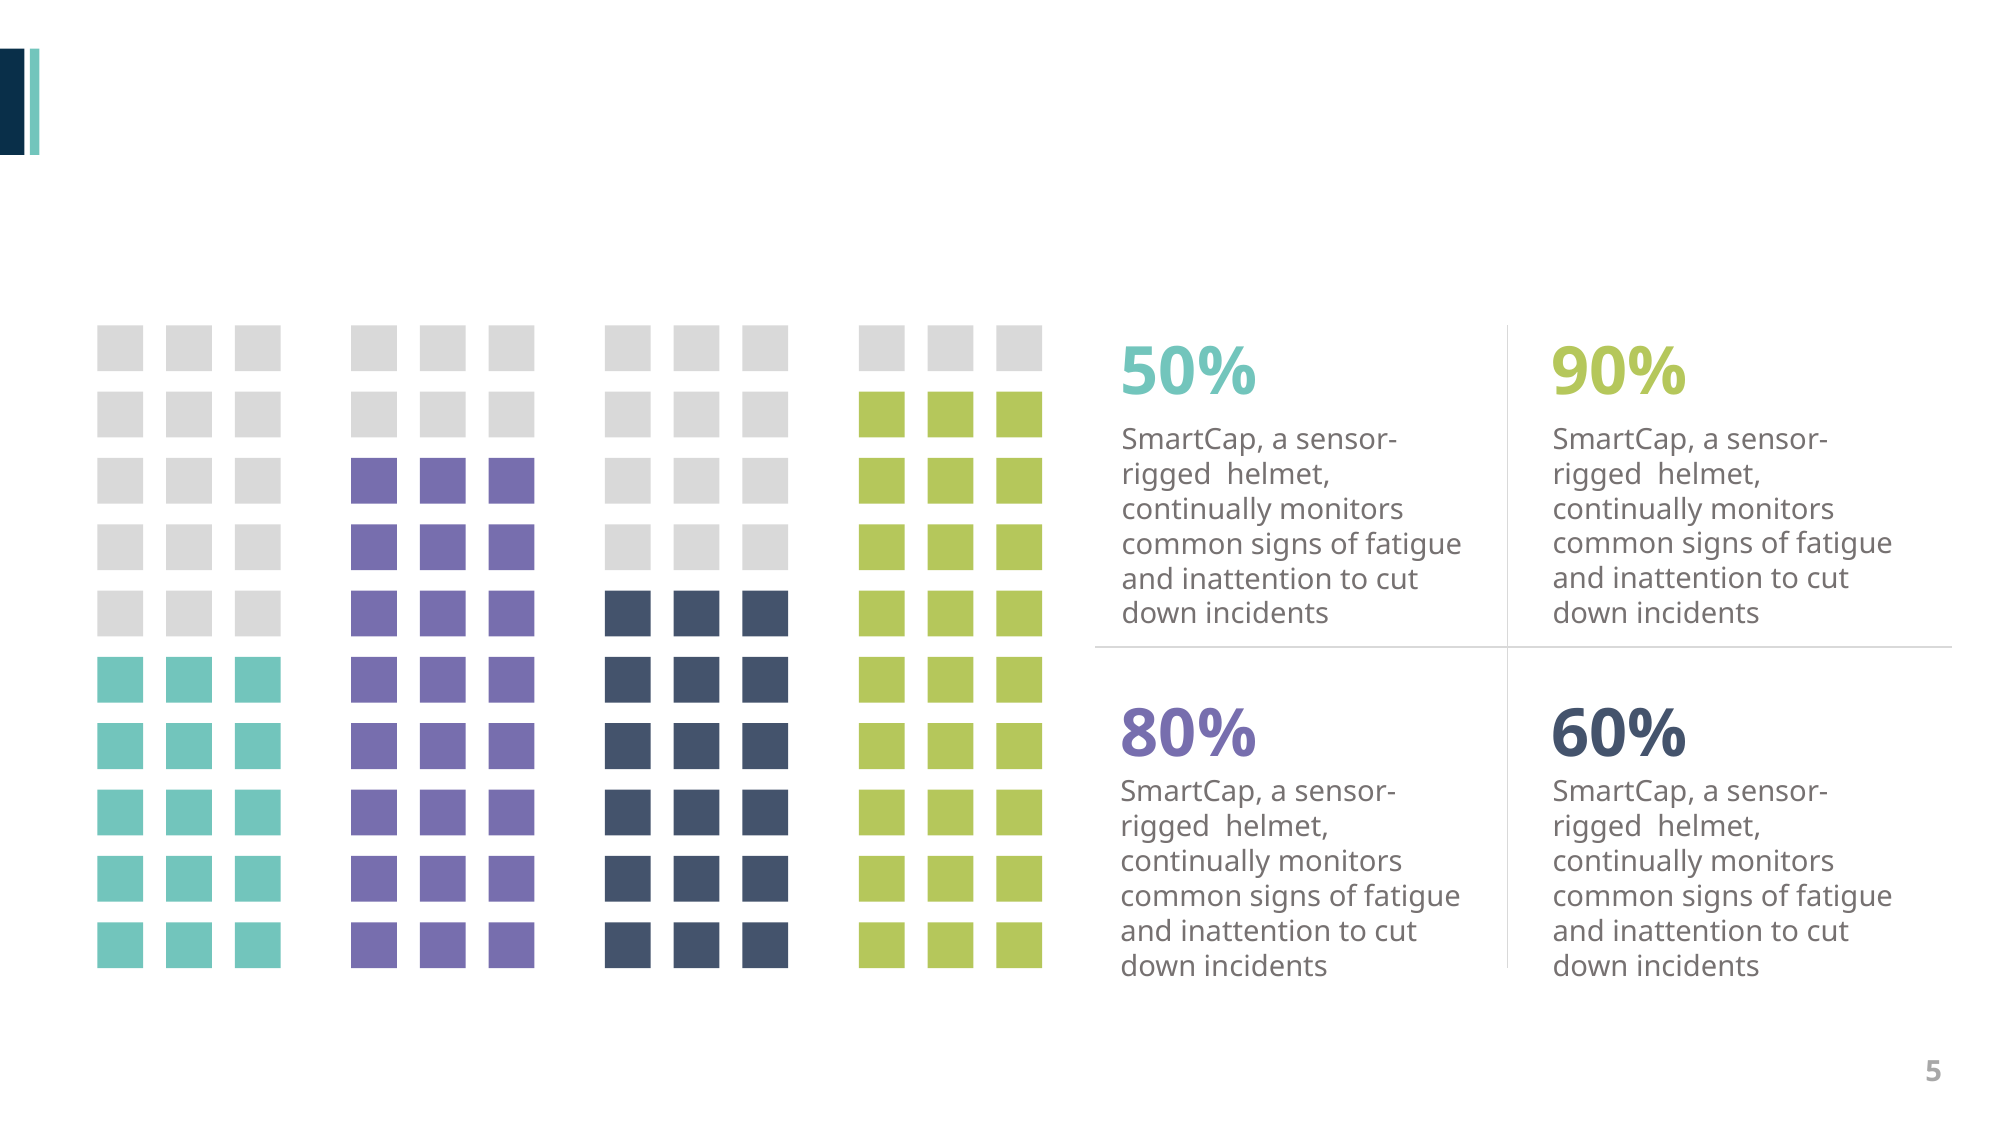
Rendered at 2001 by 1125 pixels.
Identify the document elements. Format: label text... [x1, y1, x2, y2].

text_box [673, 457, 721, 505]
text_box [234, 590, 282, 637]
text_box [350, 391, 398, 438]
text_box [858, 523, 906, 571]
text_box [741, 921, 789, 969]
text_box [165, 590, 213, 637]
text_box [741, 324, 789, 372]
text_box [673, 656, 721, 704]
text_box [165, 324, 213, 372]
text_box [350, 457, 398, 505]
text_box [673, 590, 721, 637]
text_box [995, 656, 1043, 704]
text_box [673, 921, 721, 969]
text_box [926, 656, 974, 704]
text_box [995, 523, 1043, 571]
text_box 90% [1536, 320, 1824, 416]
text_box [96, 457, 144, 505]
text_box [741, 523, 789, 571]
text_box [741, 722, 789, 770]
text_box [96, 789, 144, 836]
text_box [96, 391, 144, 438]
text_box 60% [1536, 682, 1824, 778]
text_box [350, 722, 398, 770]
text_box [350, 921, 398, 969]
text_box [995, 855, 1043, 903]
text_box [488, 656, 535, 704]
text_box [926, 391, 974, 438]
text_box [858, 855, 906, 903]
text_box [604, 457, 652, 505]
text_box [350, 656, 398, 704]
text_box [741, 457, 789, 505]
text_box [488, 921, 535, 969]
text_box [926, 789, 974, 836]
text_box [165, 921, 213, 969]
text_box [488, 391, 535, 438]
text_box [741, 391, 789, 438]
text_box [419, 590, 467, 637]
text_box [419, 391, 467, 438]
text_box [995, 921, 1043, 969]
text_box [419, 523, 467, 571]
text_box [488, 590, 535, 637]
text_box [926, 921, 974, 969]
text_box [488, 324, 535, 372]
text_box [96, 523, 144, 571]
text_box [673, 391, 721, 438]
text_box [419, 921, 467, 969]
text_box [673, 789, 721, 836]
text_box [995, 789, 1043, 836]
text_box [673, 855, 721, 903]
text_box [926, 722, 974, 770]
text_box [165, 656, 213, 704]
slide_number 5 [1507, 1042, 1958, 1103]
text_box [858, 324, 906, 372]
text_box [604, 324, 652, 372]
text_box [858, 656, 906, 704]
text_box [741, 656, 789, 704]
text_box [96, 722, 144, 770]
text_box [234, 789, 282, 836]
text_box [419, 789, 467, 836]
text_box [96, 656, 144, 704]
text_box [234, 722, 282, 770]
text_box [350, 523, 398, 571]
text_box [858, 391, 906, 438]
text_box [673, 523, 721, 571]
text_box [858, 457, 906, 505]
text_box [165, 457, 213, 505]
text_box [995, 324, 1043, 372]
text_box [604, 855, 652, 903]
text_box [96, 921, 144, 969]
text_box [995, 391, 1043, 438]
text_box [673, 722, 721, 770]
text_box [926, 457, 974, 505]
text_box [926, 855, 974, 903]
text_box [858, 921, 906, 969]
text_box [96, 590, 144, 637]
text_box [488, 523, 535, 571]
text_box [96, 855, 144, 903]
text_box [995, 590, 1043, 637]
text_box SmartCap, a sensor-rigged helmet, continually monitors common signs of fatigue and inattention to cut down incidents [1105, 765, 1477, 990]
text_box [234, 855, 282, 903]
text_box [604, 921, 652, 969]
text_box [234, 921, 282, 969]
text_box [234, 523, 282, 571]
text_box [419, 722, 467, 770]
text_box [995, 457, 1043, 505]
text_box [858, 722, 906, 770]
text_box [165, 391, 213, 438]
text_box [350, 590, 398, 637]
text_box [926, 324, 974, 372]
text_box [604, 590, 652, 637]
text_box SmartCap, a sensor-rigged helmet, continually monitors common signs of fatigue and inattention to cut down incidents [1106, 412, 1478, 638]
text_box [604, 391, 652, 438]
text_box [165, 722, 213, 770]
text_box [419, 656, 467, 704]
text_box [234, 656, 282, 704]
text_box [673, 324, 721, 372]
text_box [488, 855, 535, 903]
text_box [741, 855, 789, 903]
text_box [350, 855, 398, 903]
text_box [419, 457, 467, 505]
text_box [488, 722, 535, 770]
text_box [604, 789, 652, 836]
text_box [419, 324, 467, 372]
text_box [96, 324, 144, 372]
text_box [165, 789, 213, 836]
text_box [926, 523, 974, 571]
text_box [350, 324, 398, 372]
text_box [604, 523, 652, 571]
text_box [995, 722, 1043, 770]
text_box [604, 656, 652, 704]
text_box [165, 523, 213, 571]
text_box [350, 789, 398, 836]
text_box [234, 457, 282, 505]
text_box [858, 590, 906, 637]
text_box SmartCap, a sensor-rigged helmet, continually monitors common signs of fatigue and inattention to cut down incidents [1537, 412, 1909, 638]
text_box [604, 722, 652, 770]
text_box [488, 457, 535, 505]
text_box [741, 590, 789, 637]
text_box 80% [1106, 682, 1393, 765]
text_box [488, 789, 535, 836]
text_box [419, 855, 467, 903]
text_box [926, 590, 974, 637]
text_box [234, 324, 282, 372]
text_box [165, 855, 213, 903]
text_box [858, 789, 906, 836]
text_box SmartCap, a sensor-rigged helmet, continually monitors common signs of fatigue and inattention to cut down incidents [1537, 765, 1909, 990]
text_box 50% [1106, 320, 1393, 412]
text_box [234, 391, 282, 438]
text_box [741, 789, 789, 836]
